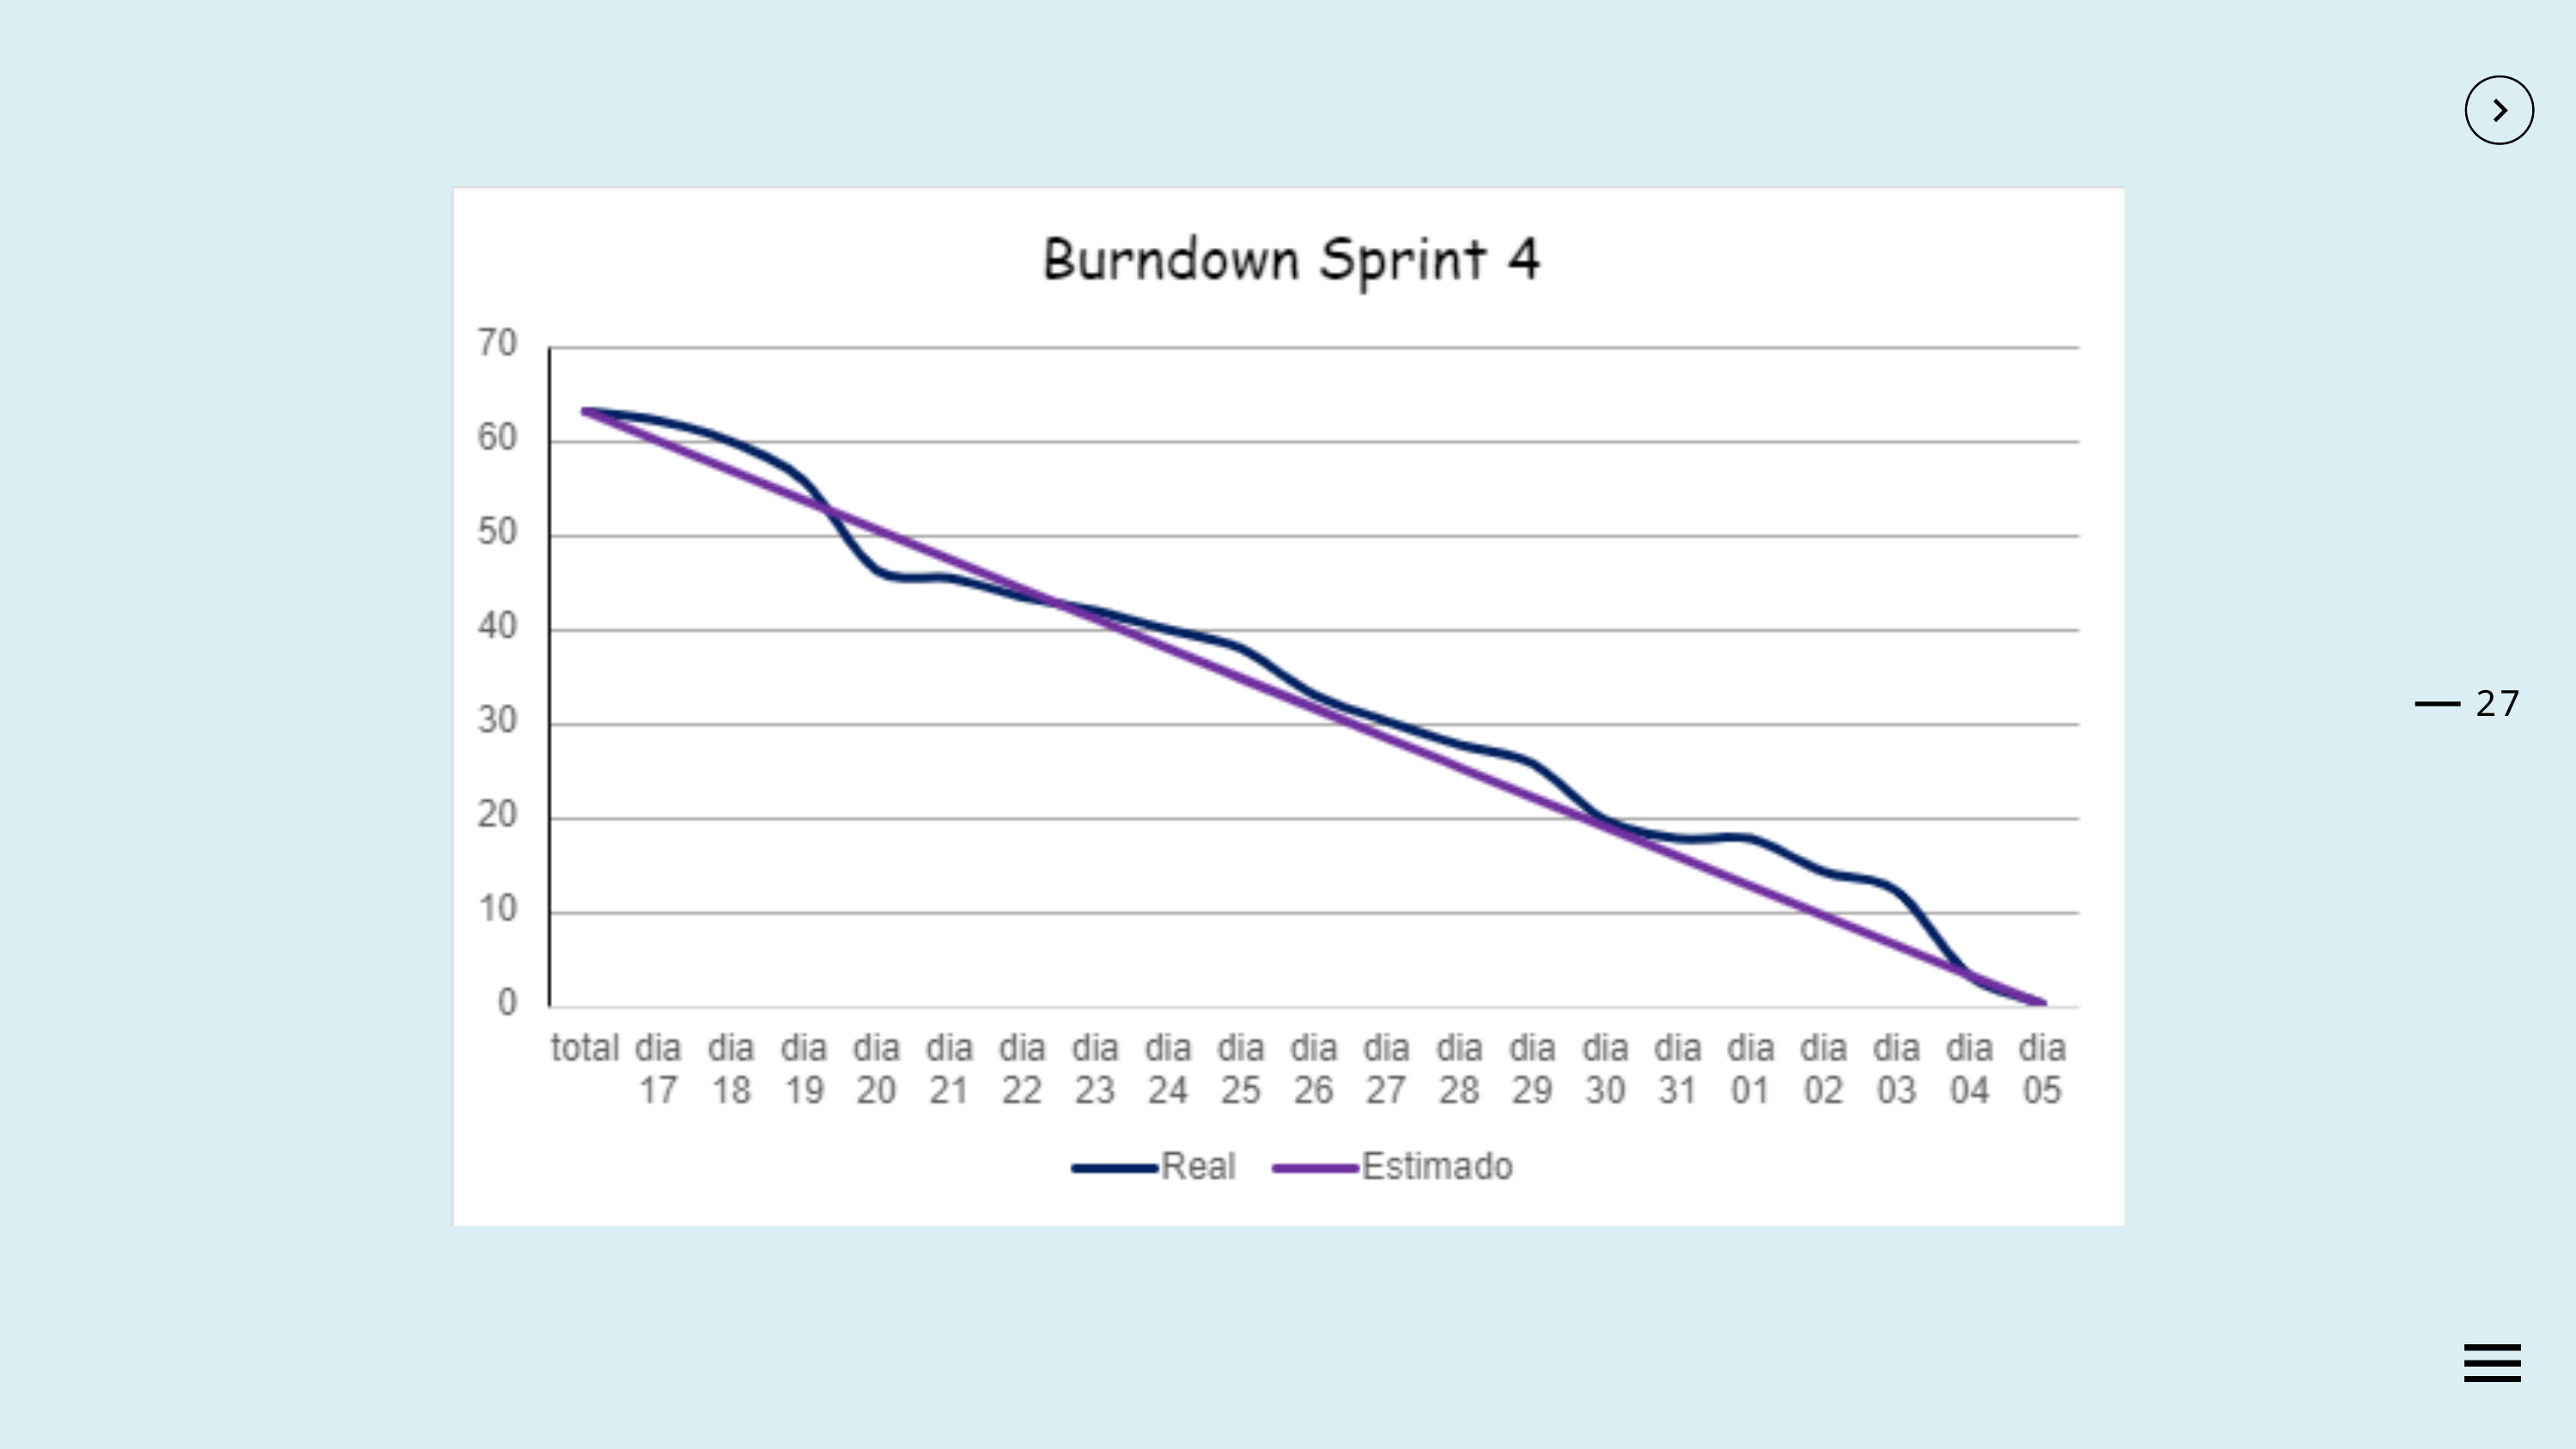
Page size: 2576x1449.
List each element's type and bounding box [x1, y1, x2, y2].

picture [452, 186, 2124, 1227]
picture [2464, 1344, 2521, 1383]
text_box [2415, 682, 2521, 724]
text_box [2464, 75, 2535, 145]
